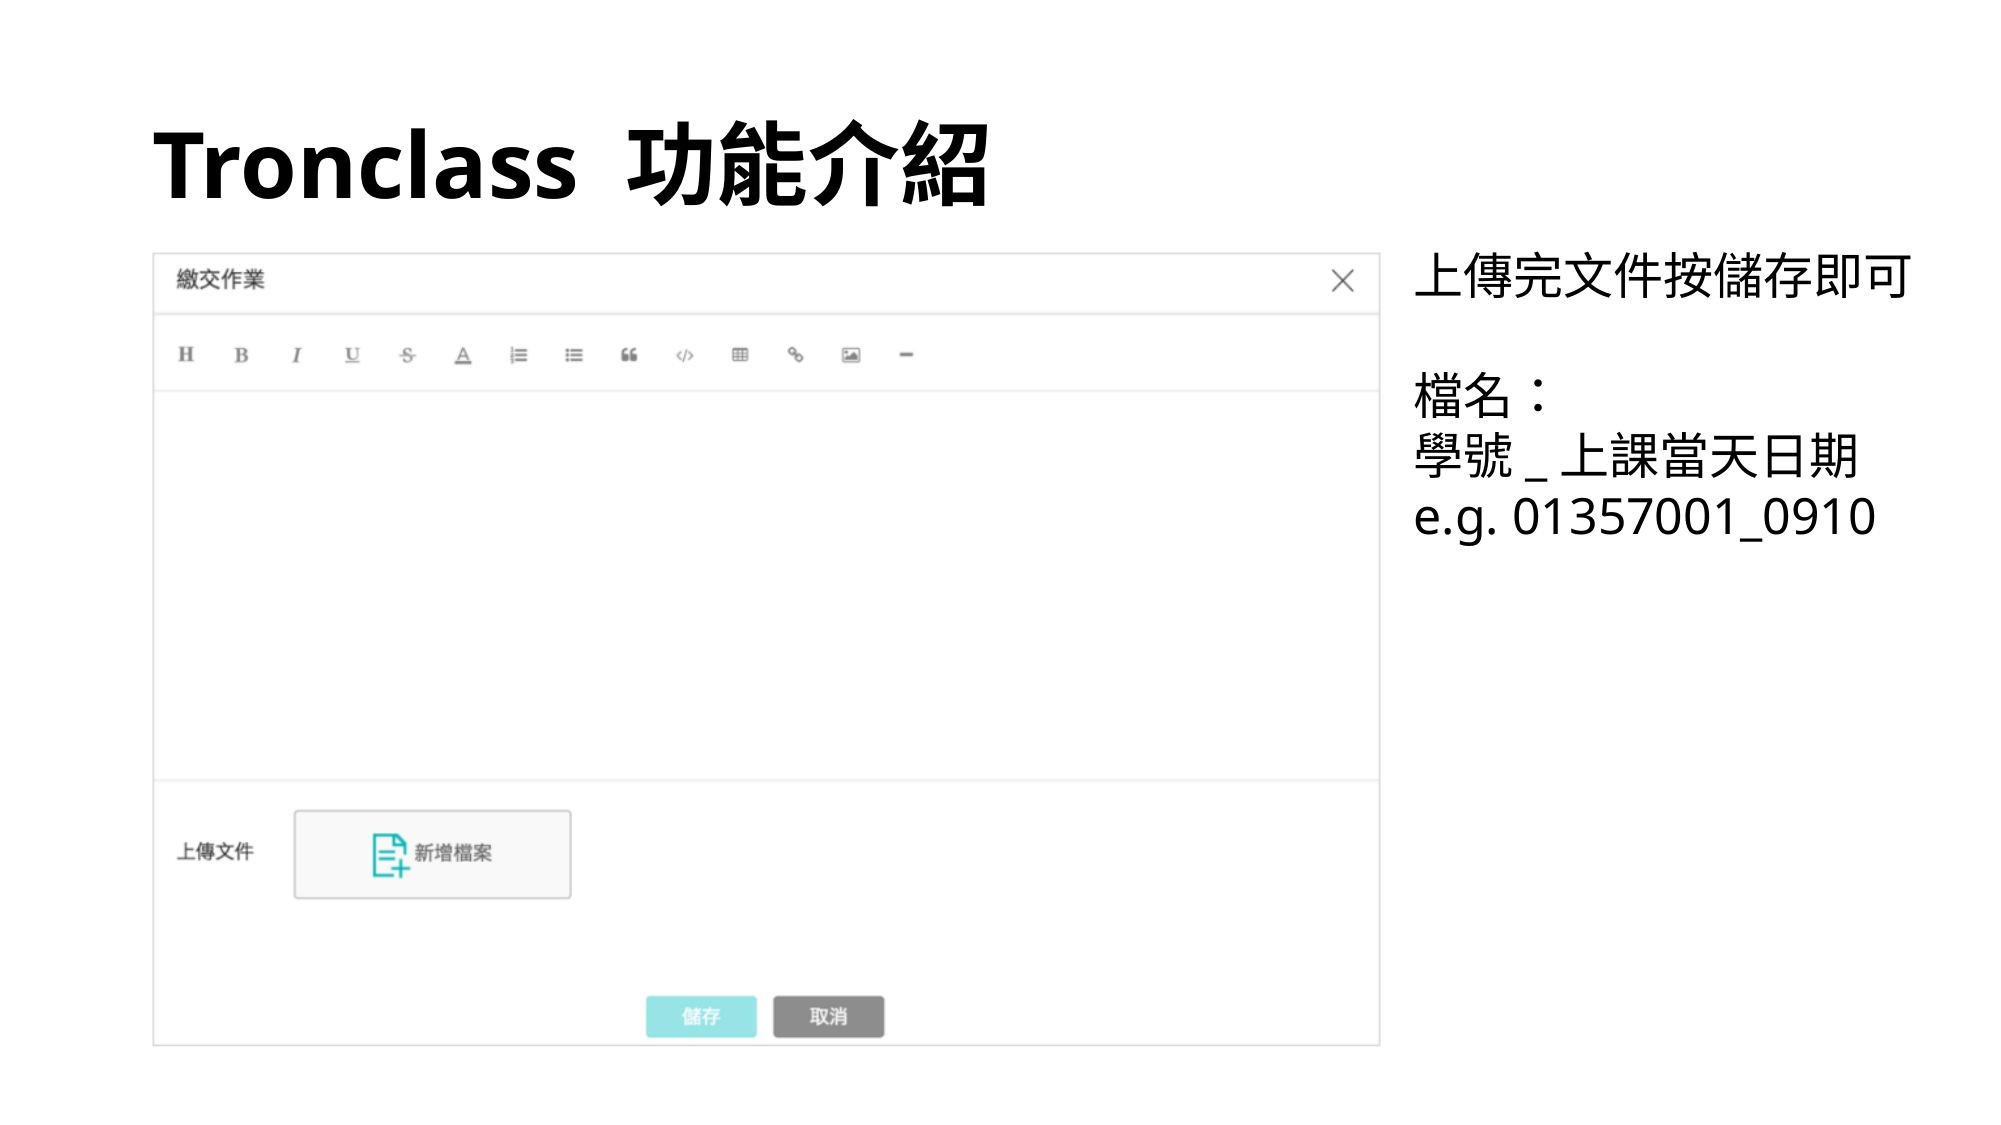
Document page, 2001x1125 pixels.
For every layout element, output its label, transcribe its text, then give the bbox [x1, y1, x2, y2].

text_box 上傳完文件按儲存即可 檔名： 學號_上課當天日期 e.g. 01357001_0910 [1399, 237, 1934, 553]
title Tronclass 功能介紹 [137, 59, 1863, 237]
picture [137, 237, 1399, 1066]
